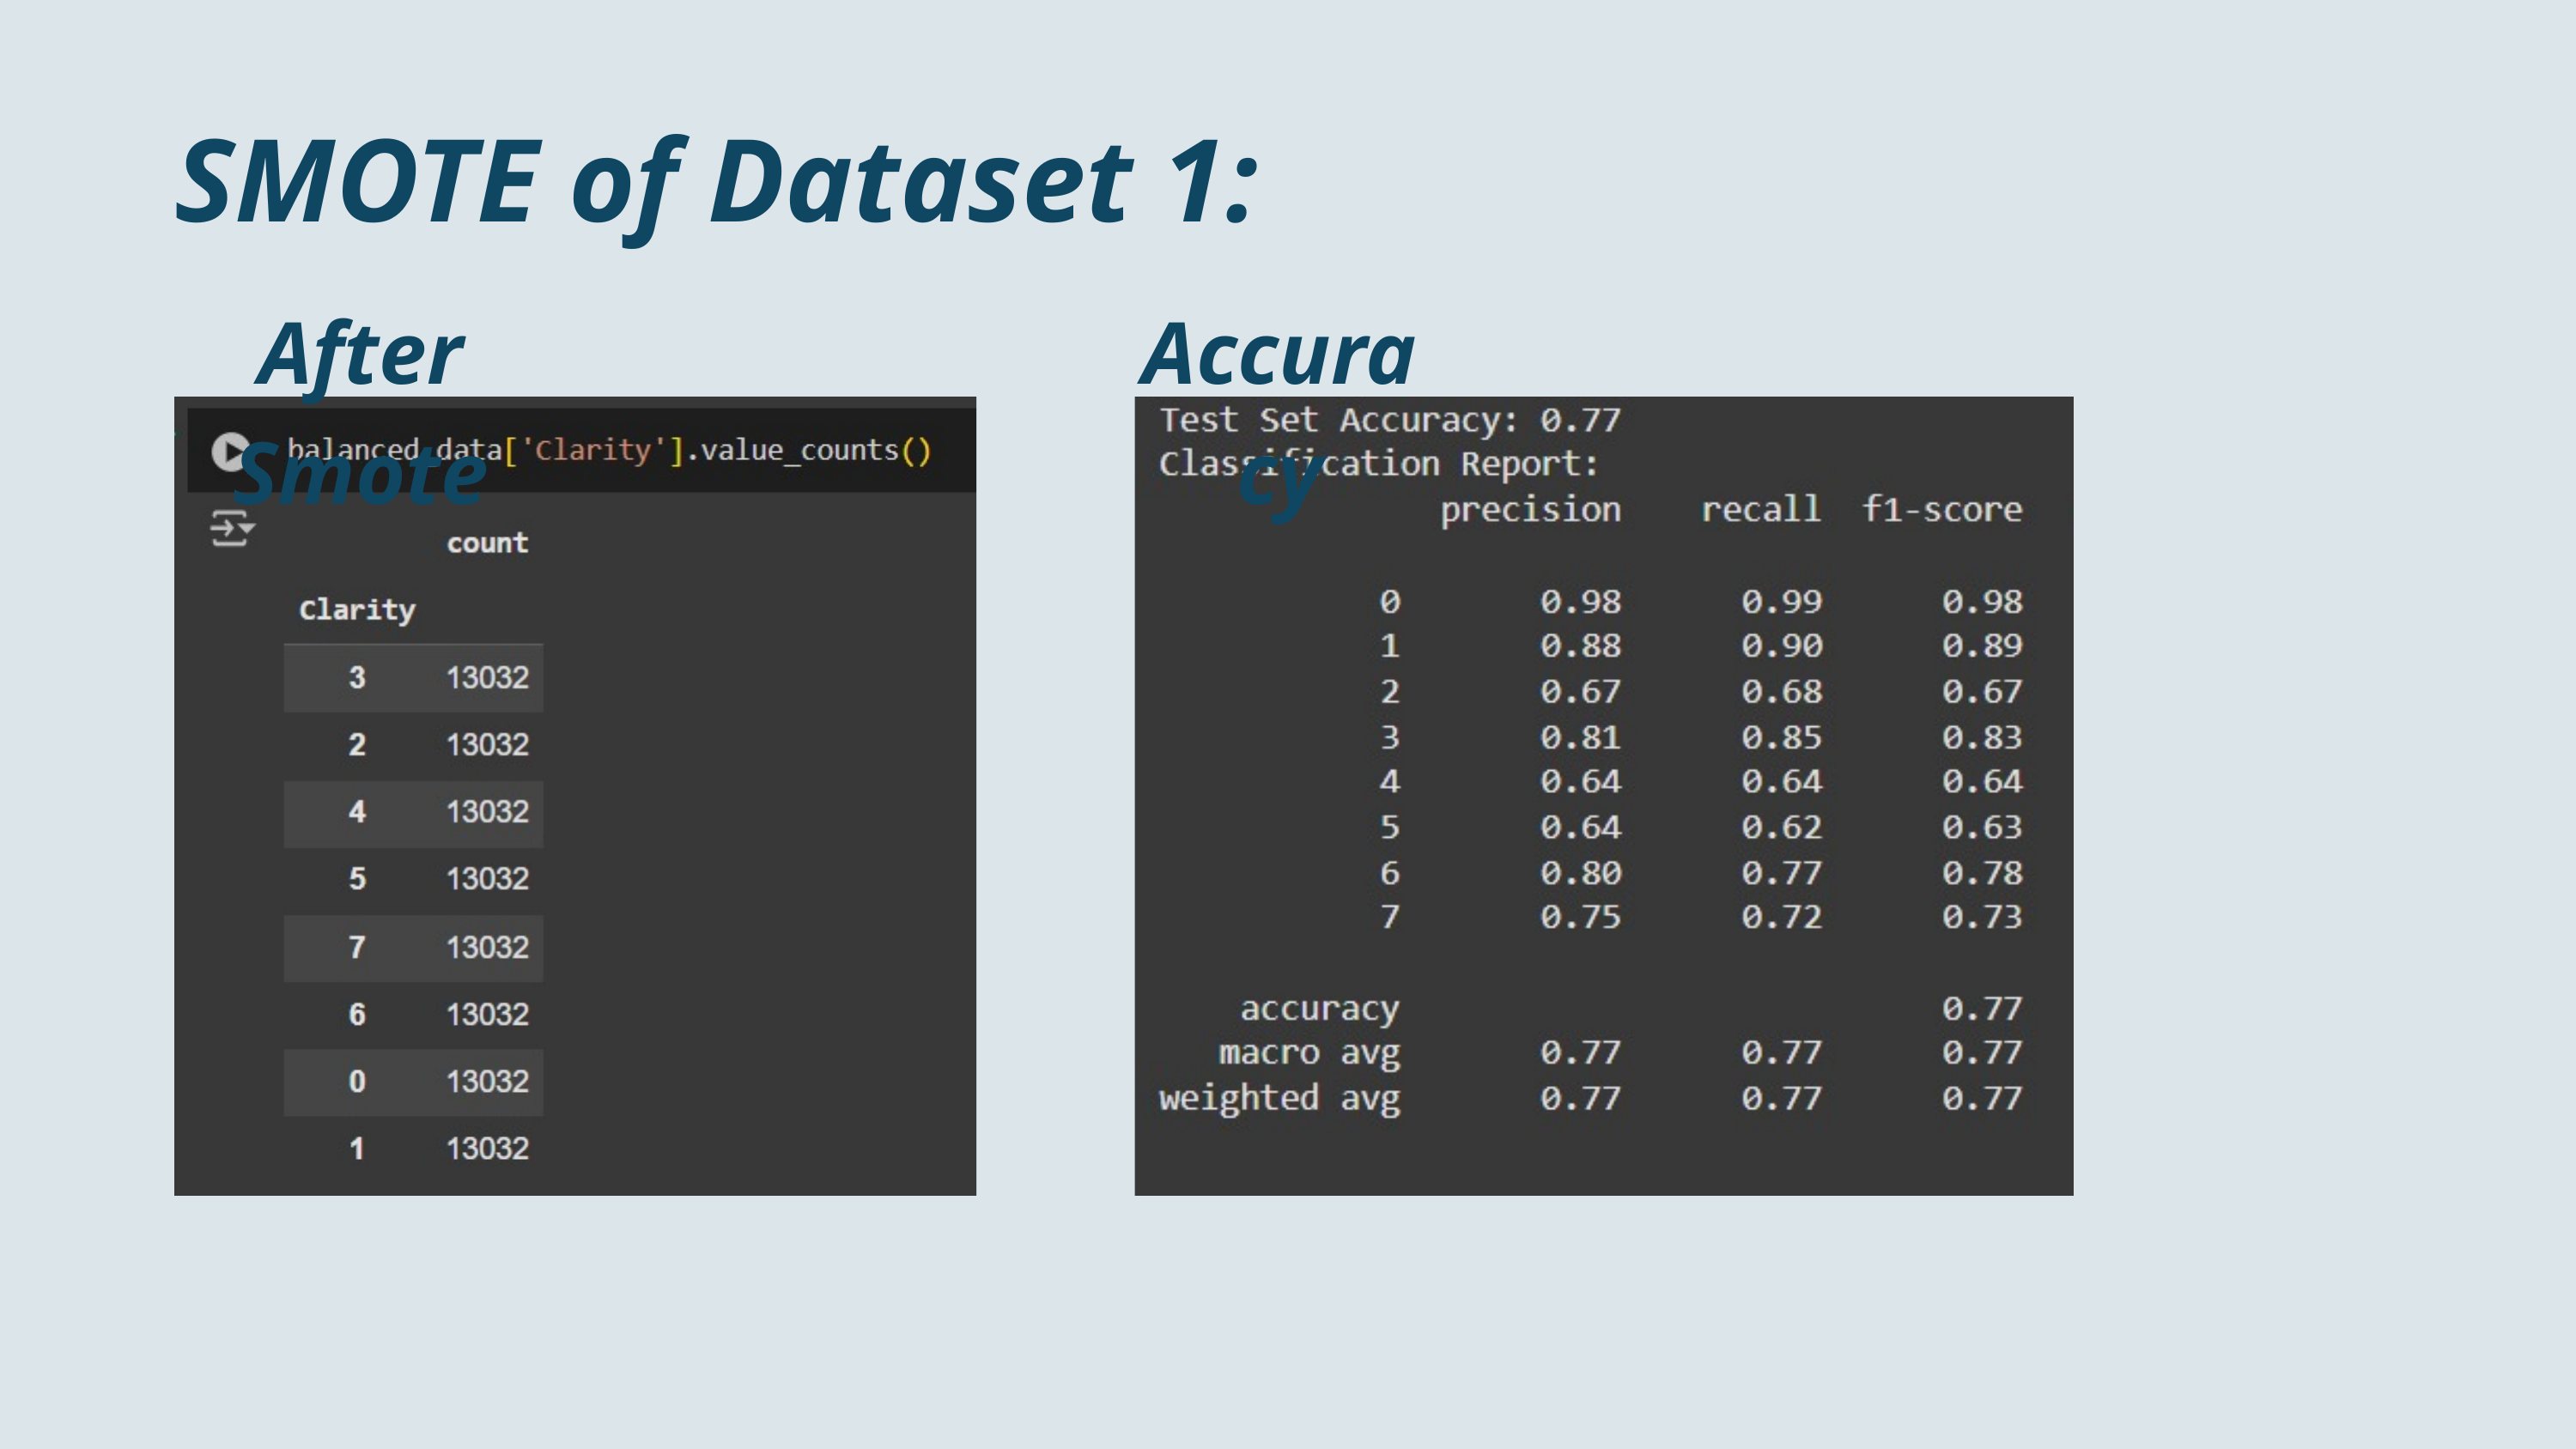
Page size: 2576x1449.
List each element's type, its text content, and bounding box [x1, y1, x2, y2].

text_box [1134, 397, 2074, 1196]
text_box Accuracy [1134, 281, 1425, 522]
text_box [174, 405, 977, 1196]
text_box SMOTE of Dataset 1: [174, 84, 1630, 405]
text_box After Smote [174, 281, 548, 522]
